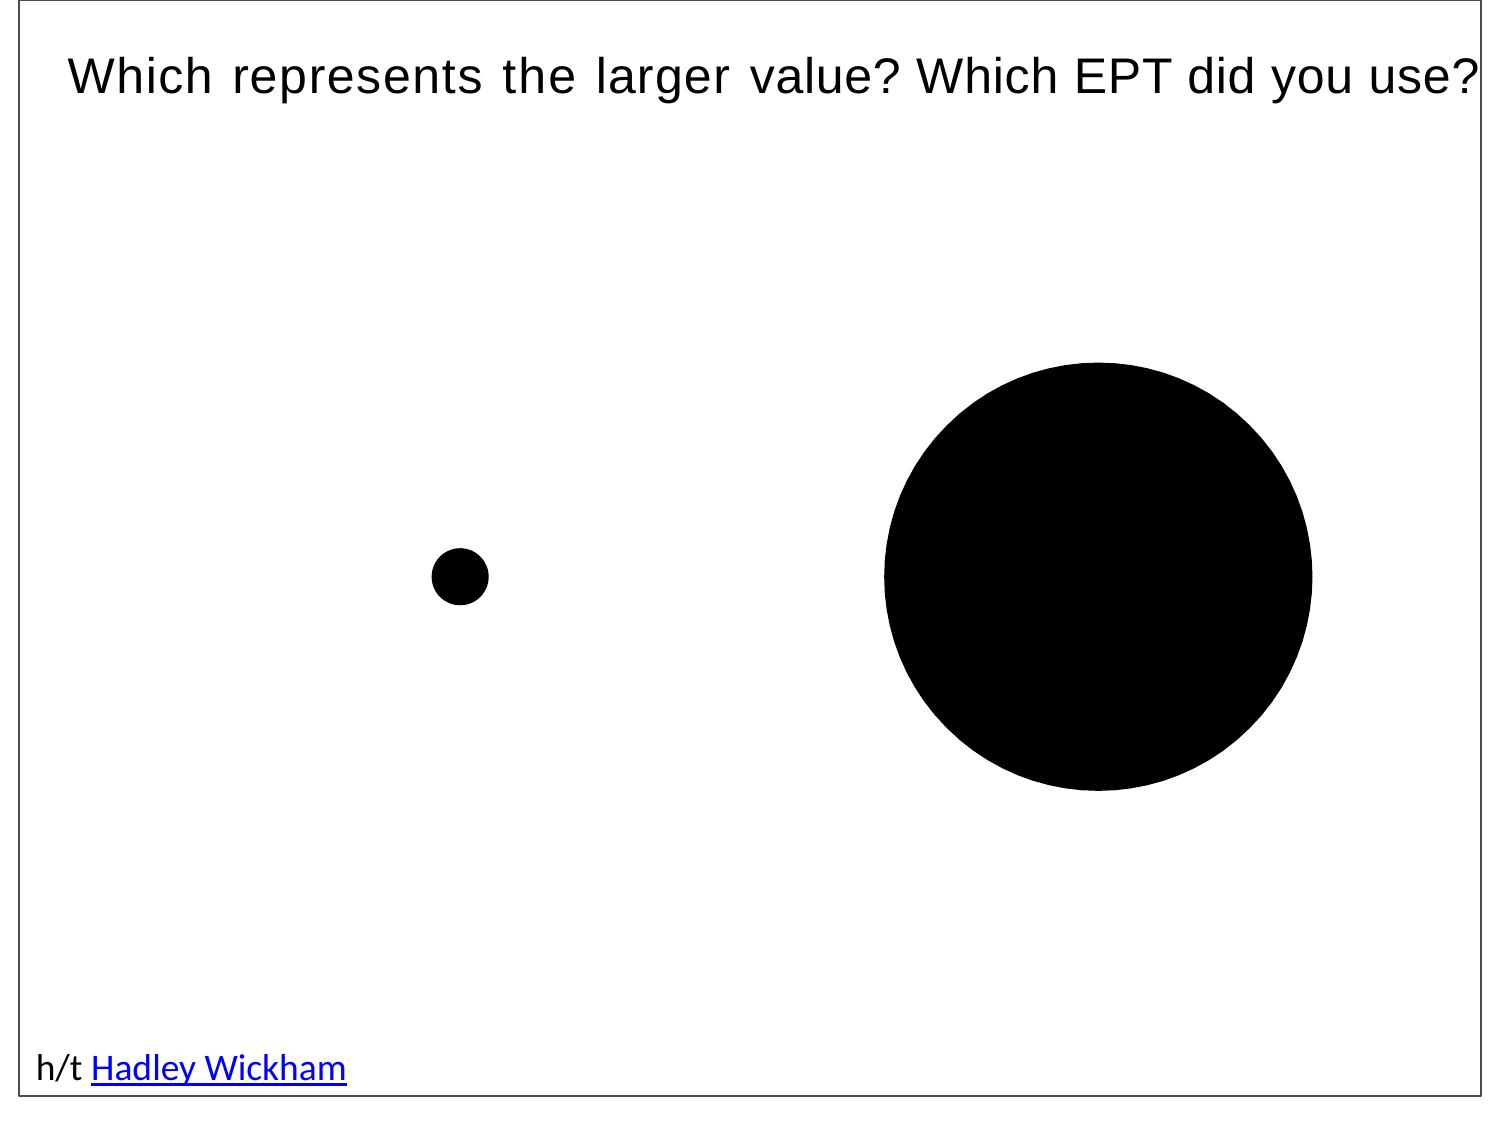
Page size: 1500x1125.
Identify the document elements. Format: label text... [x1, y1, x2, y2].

text_box h/t Hadley Wickham [21, 1035, 362, 1096]
text_box Which represents the larger value? Which EPT did you use? [52, 36, 1496, 112]
text_box [19, 0, 1481, 1097]
